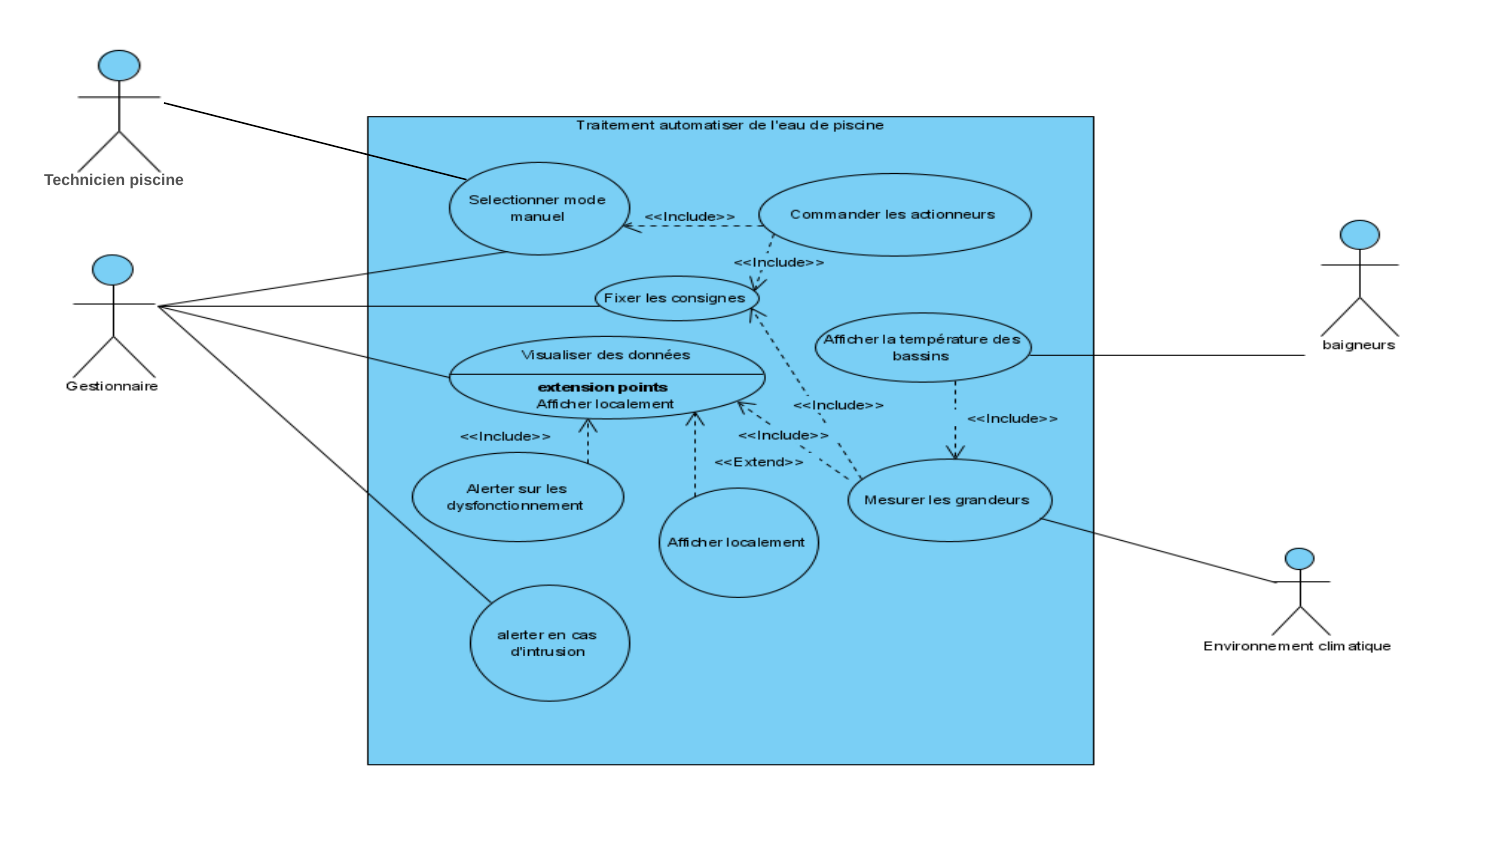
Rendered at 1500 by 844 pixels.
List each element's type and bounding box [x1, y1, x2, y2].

picture [0, 0, 1500, 844]
text_box [163, 102, 467, 180]
